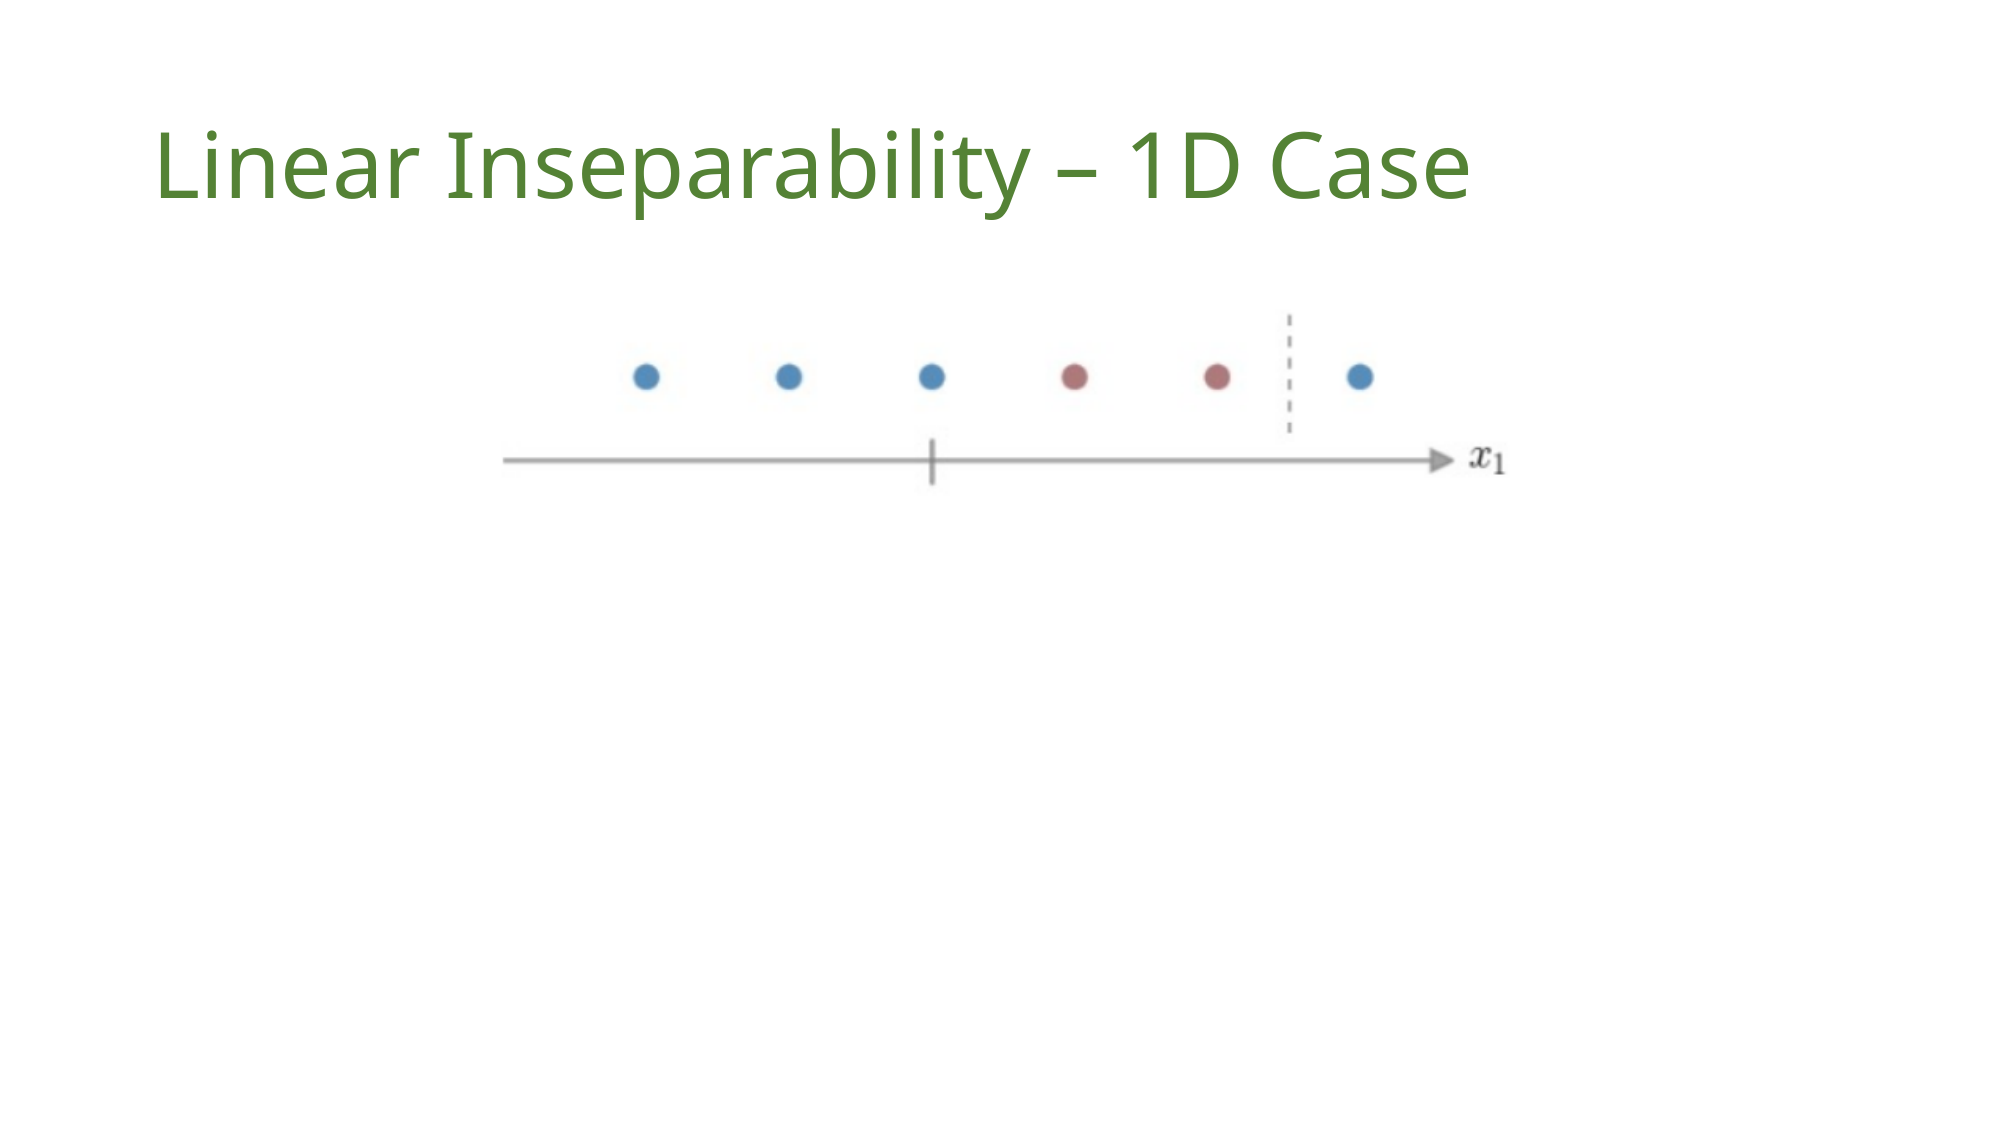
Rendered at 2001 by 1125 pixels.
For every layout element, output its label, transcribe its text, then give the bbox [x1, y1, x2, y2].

picture [475, 299, 1525, 525]
title Linear Inseparability – 1D Case [137, 59, 1863, 278]
